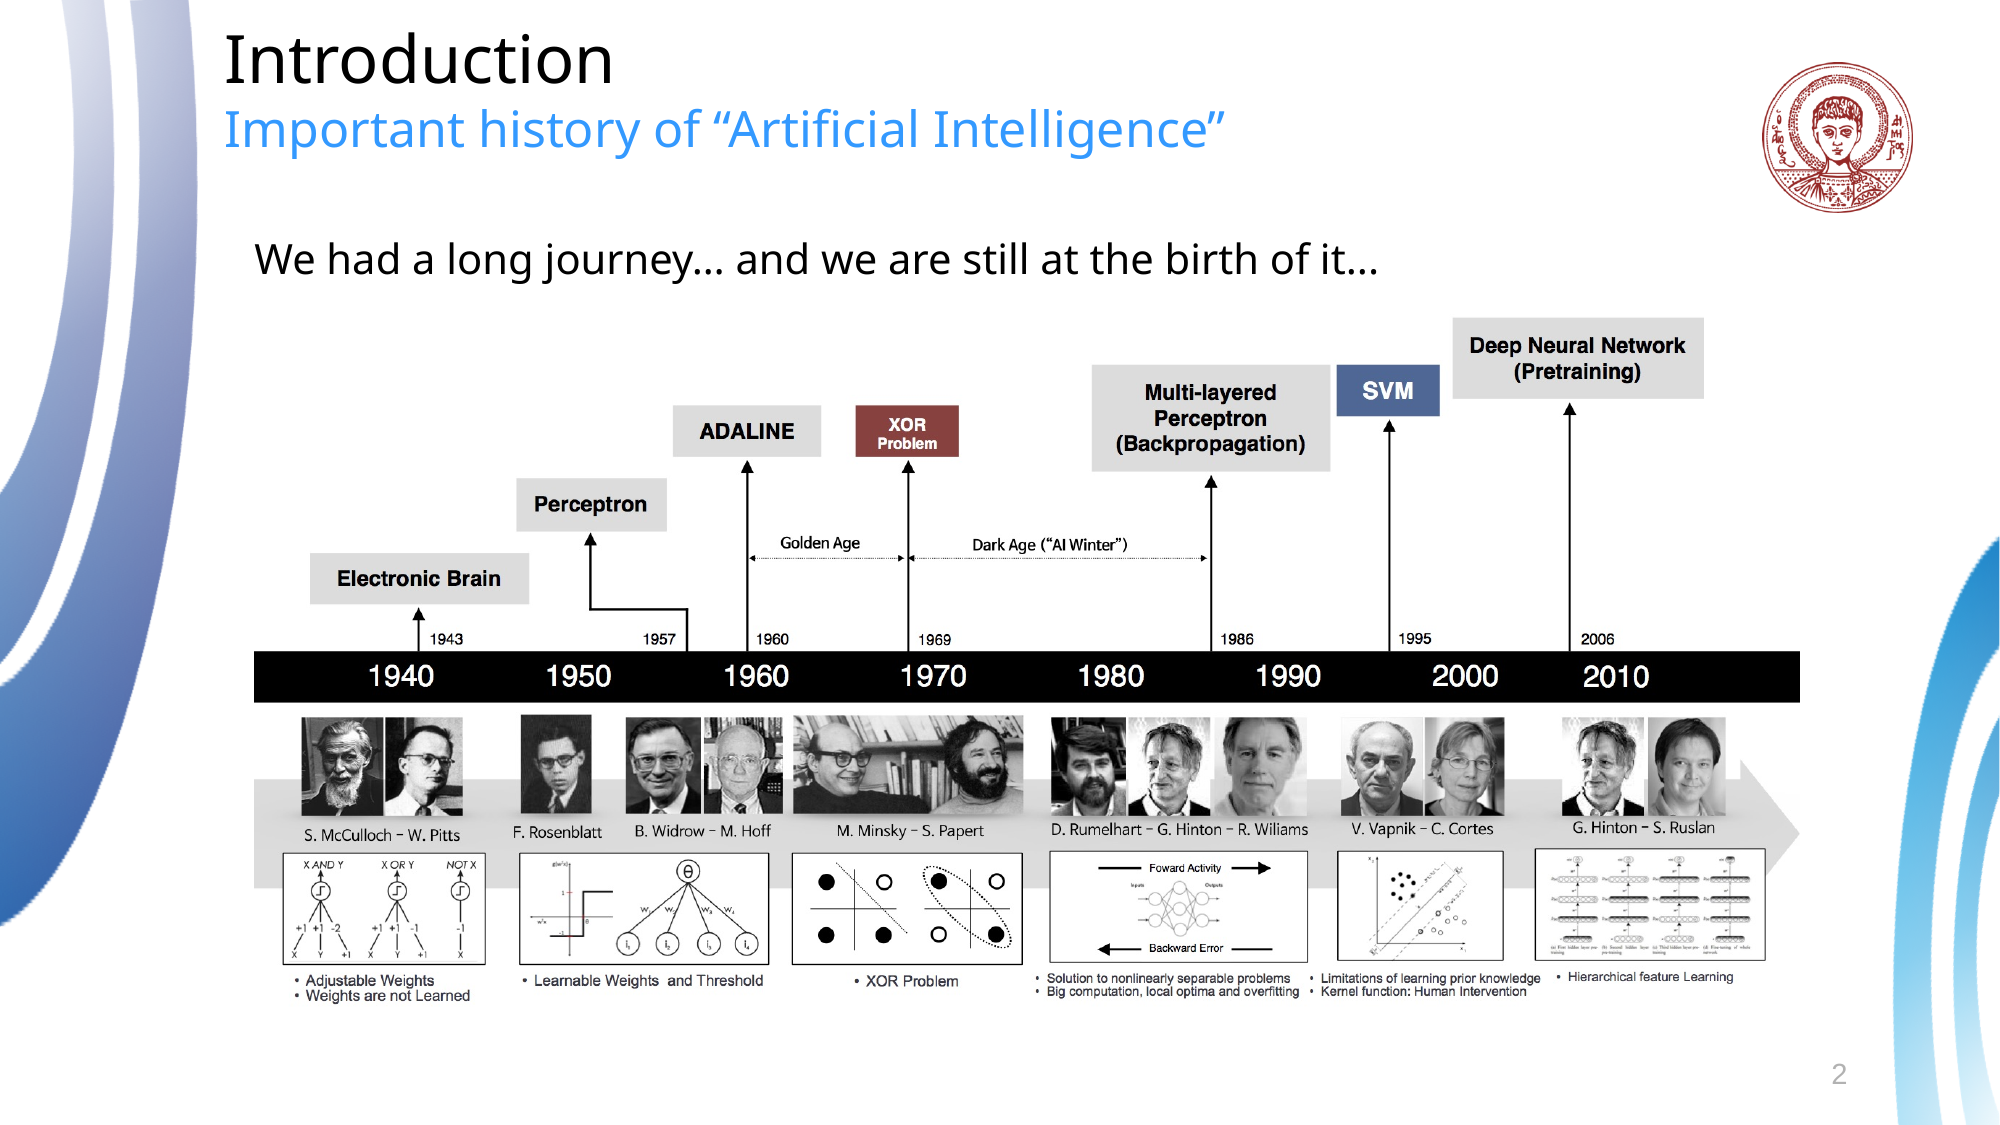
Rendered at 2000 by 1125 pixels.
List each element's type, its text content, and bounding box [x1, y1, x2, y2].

picture [0, 0, 2000, 1125]
text_box Introduction Important history of “Artificial Intelligence” [224, 0, 2000, 175]
slide_number 2 [1412, 1042, 1863, 1103]
text_box We had a long journey… and we are still at the birth of it... [254, 233, 1751, 301]
